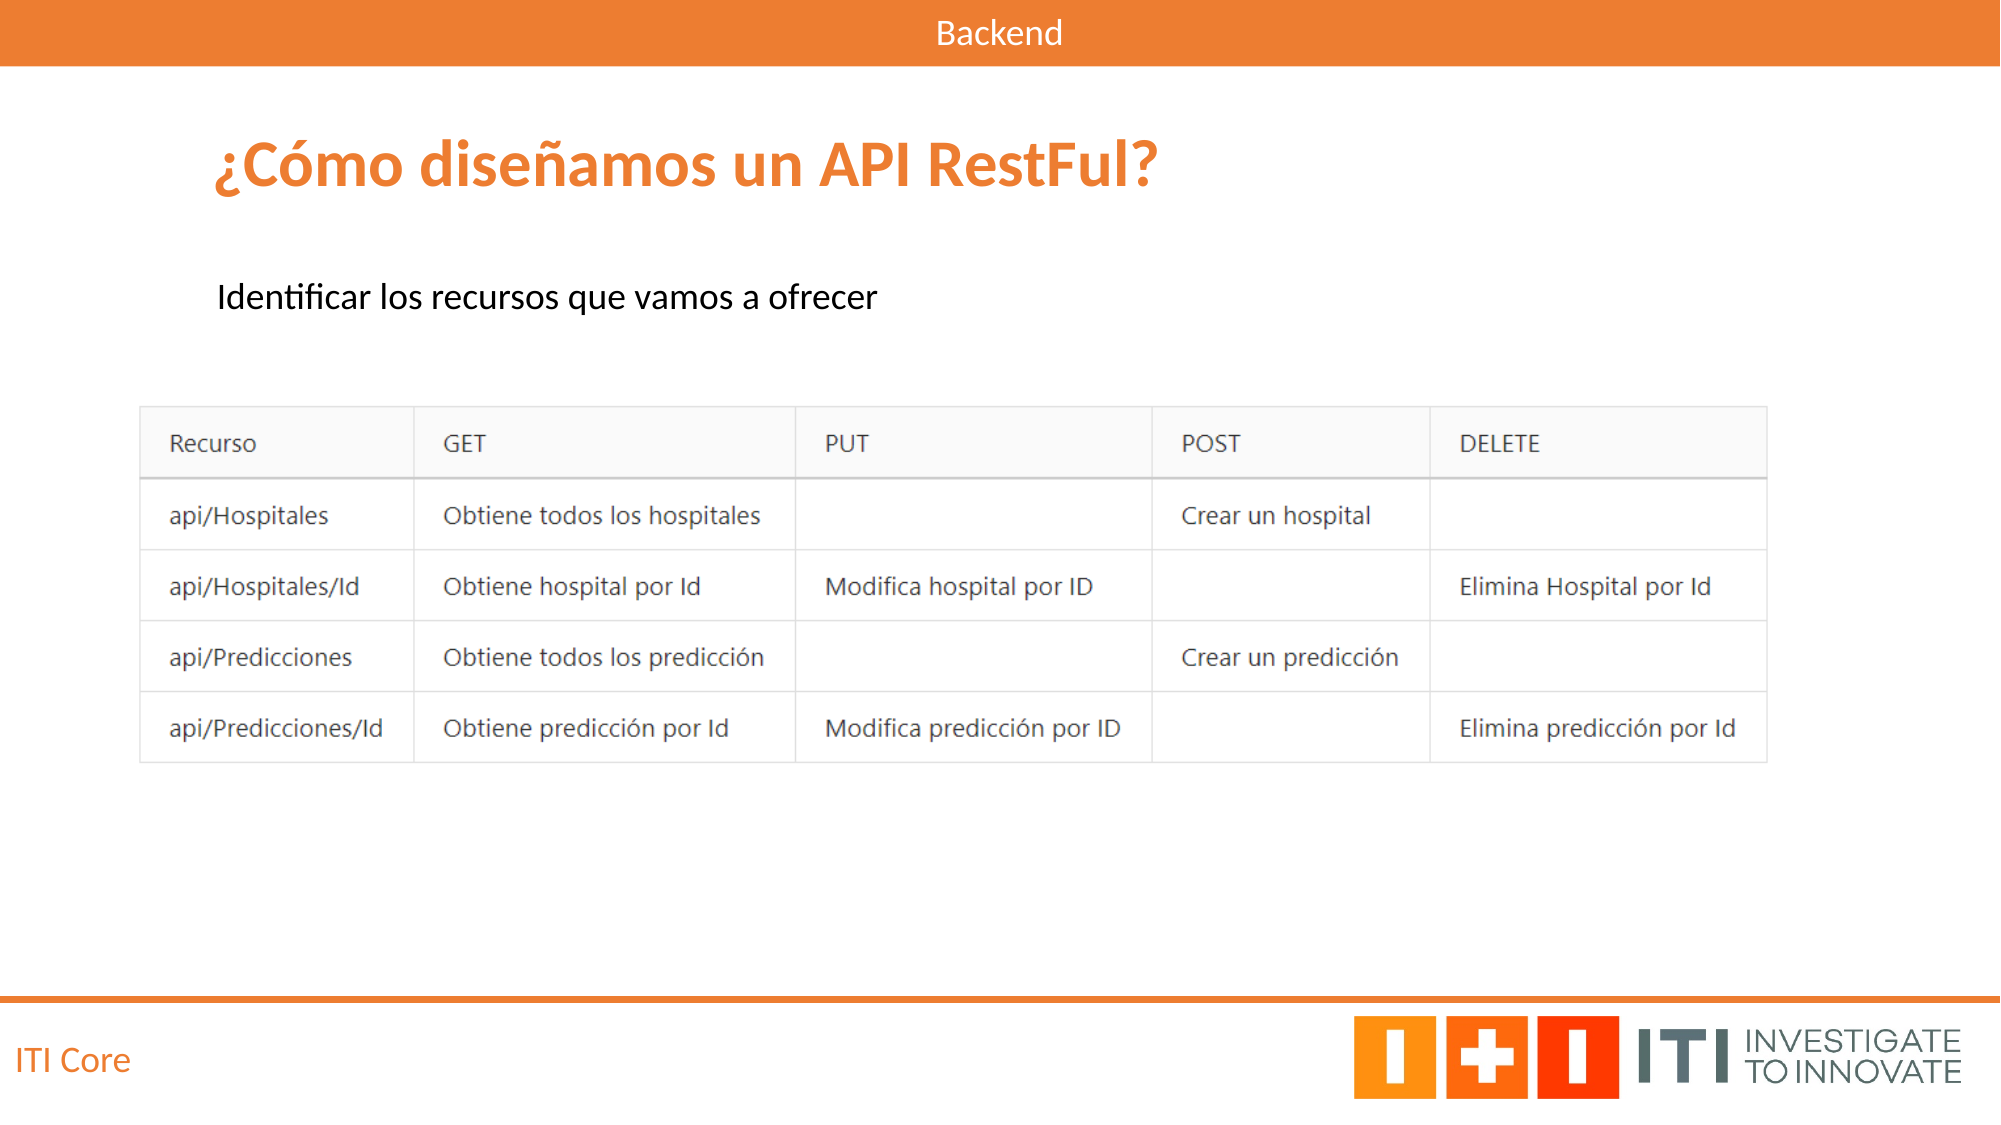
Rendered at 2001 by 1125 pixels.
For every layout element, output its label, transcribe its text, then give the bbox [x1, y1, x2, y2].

picture [125, 393, 1798, 775]
text_box ¿Cómo diseñamos un API RestFul? [125, 112, 1248, 208]
text_box Backend [0, 0, 2000, 67]
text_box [0, 992, 2000, 1124]
text_box Identificar los recursos que vamos a ofrecer [202, 265, 894, 325]
